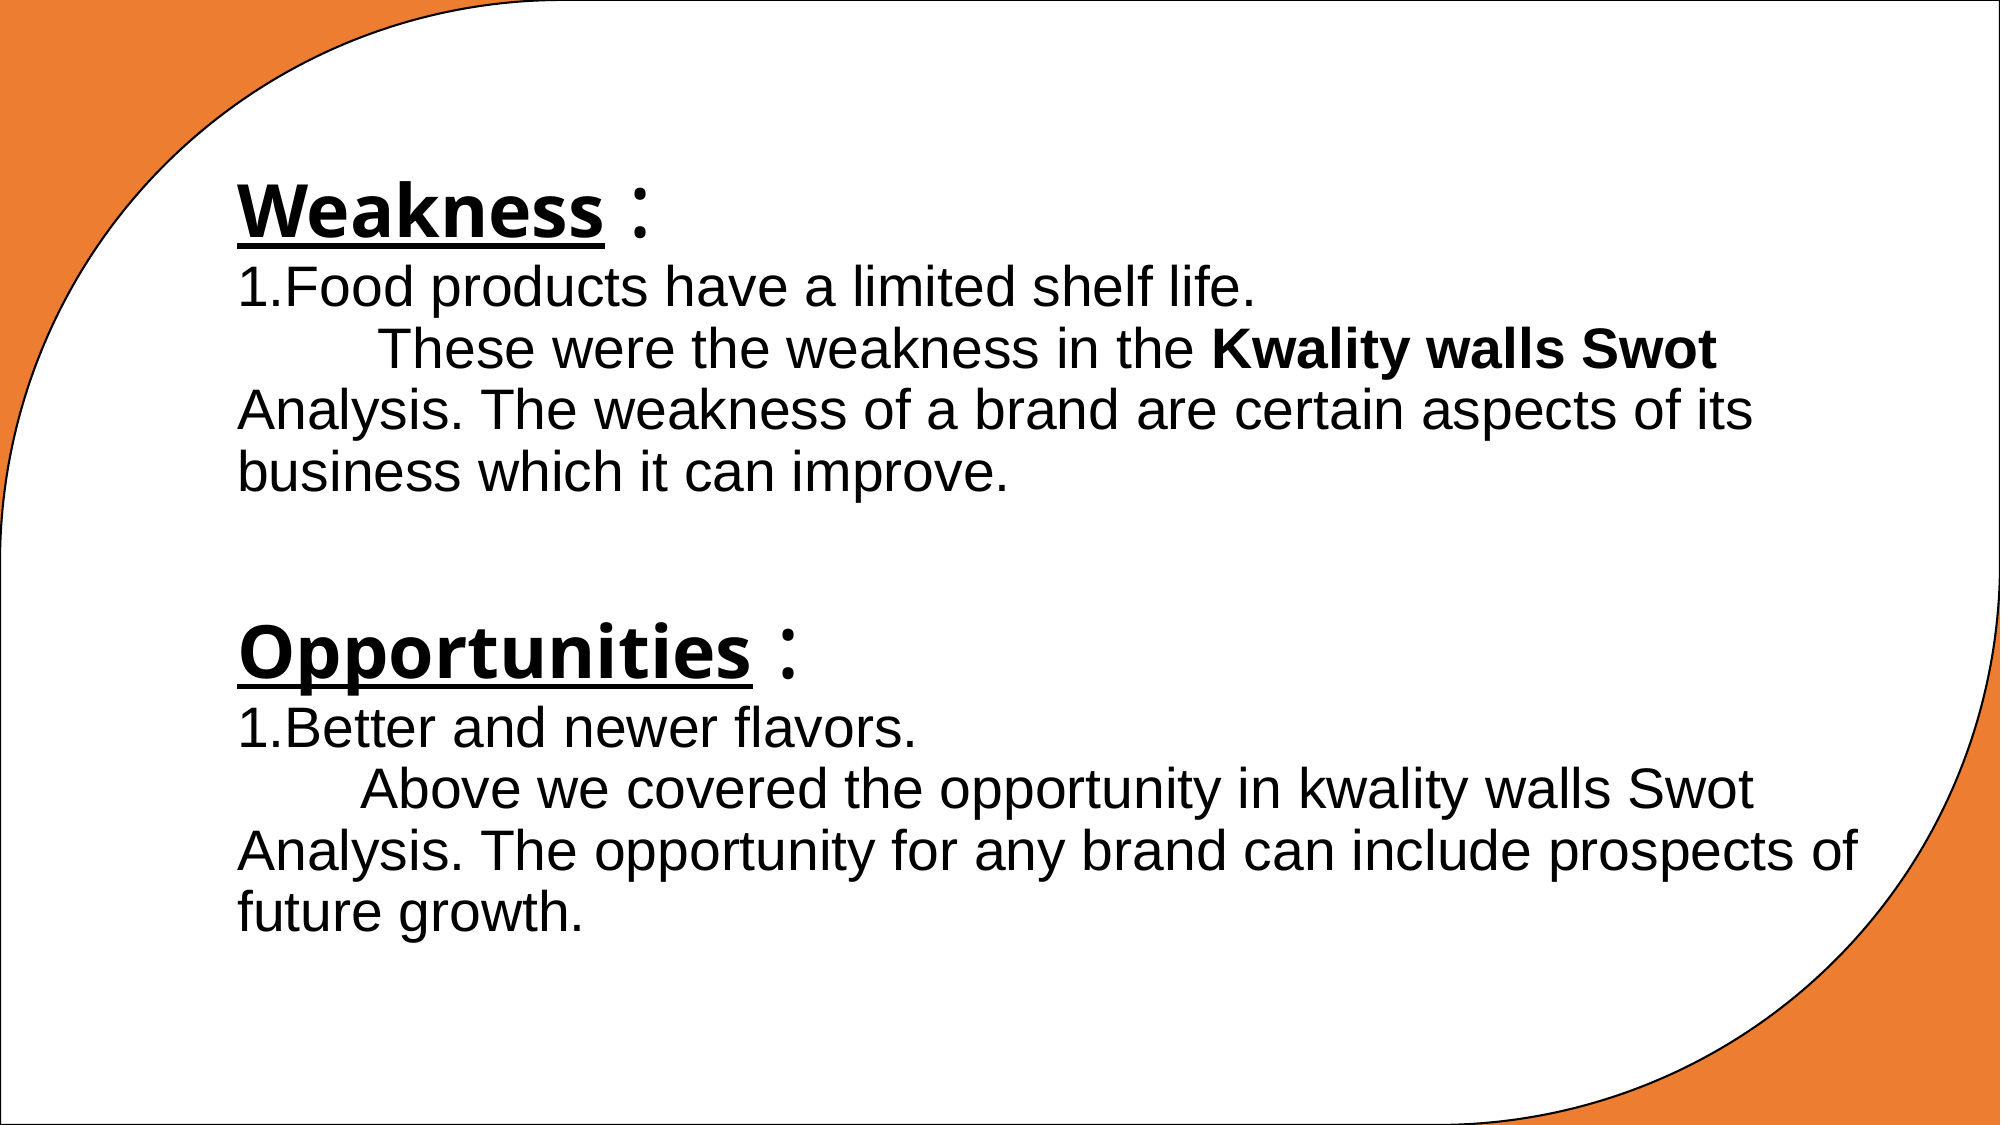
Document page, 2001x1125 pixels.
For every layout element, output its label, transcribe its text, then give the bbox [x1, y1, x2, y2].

title Weakness : 1.Food products have a limited shelf life. These were the weakness in the Kwality walls Swot Analysis. The weakness of a brand are certain aspects of its business which it can improve. Opportunities : 1.Better and newer flavors. Above we covered the opportunity in kwality walls Swot Analysis. The opportunity for any brand can include prospects of future growth. [222, 152, 1910, 1026]
text_box [0, 0, 2000, 1125]
